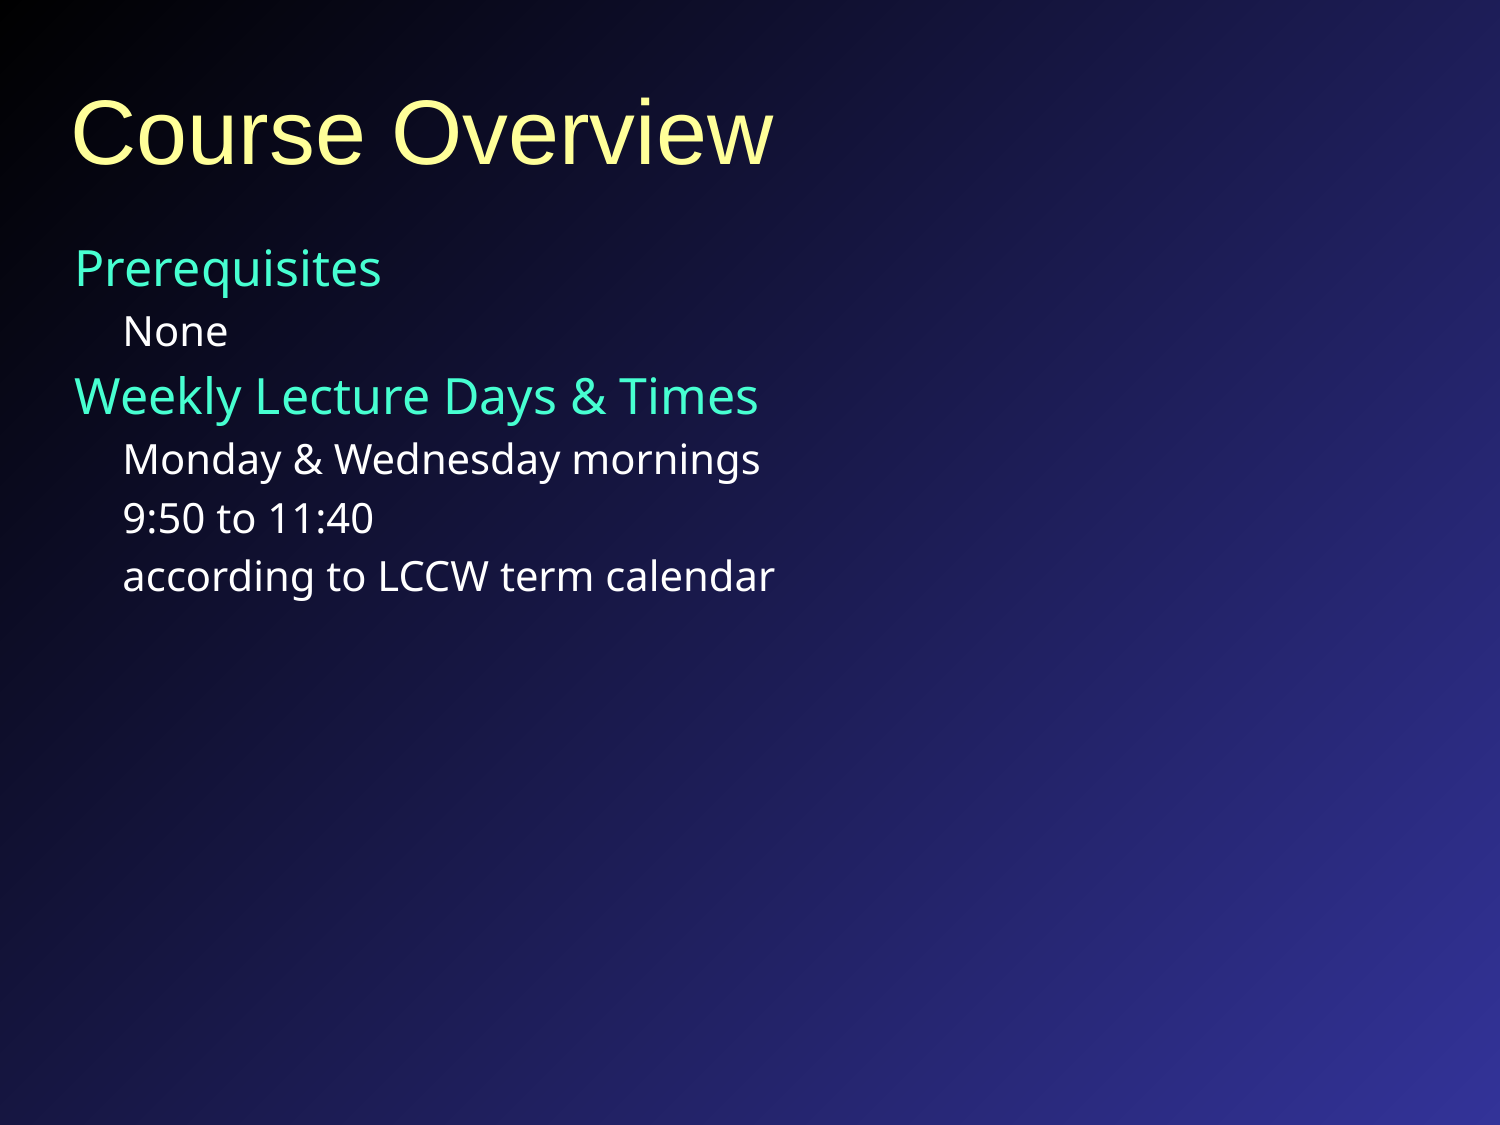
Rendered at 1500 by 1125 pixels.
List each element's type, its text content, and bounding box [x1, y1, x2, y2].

list Prerequisites None Weekly Lecture Days & Times Monday & Wednesday mornings 9:50 to 11:40 according to LCCW term calendar [59, 228, 1437, 1006]
title Course Overview [55, 65, 1435, 192]
